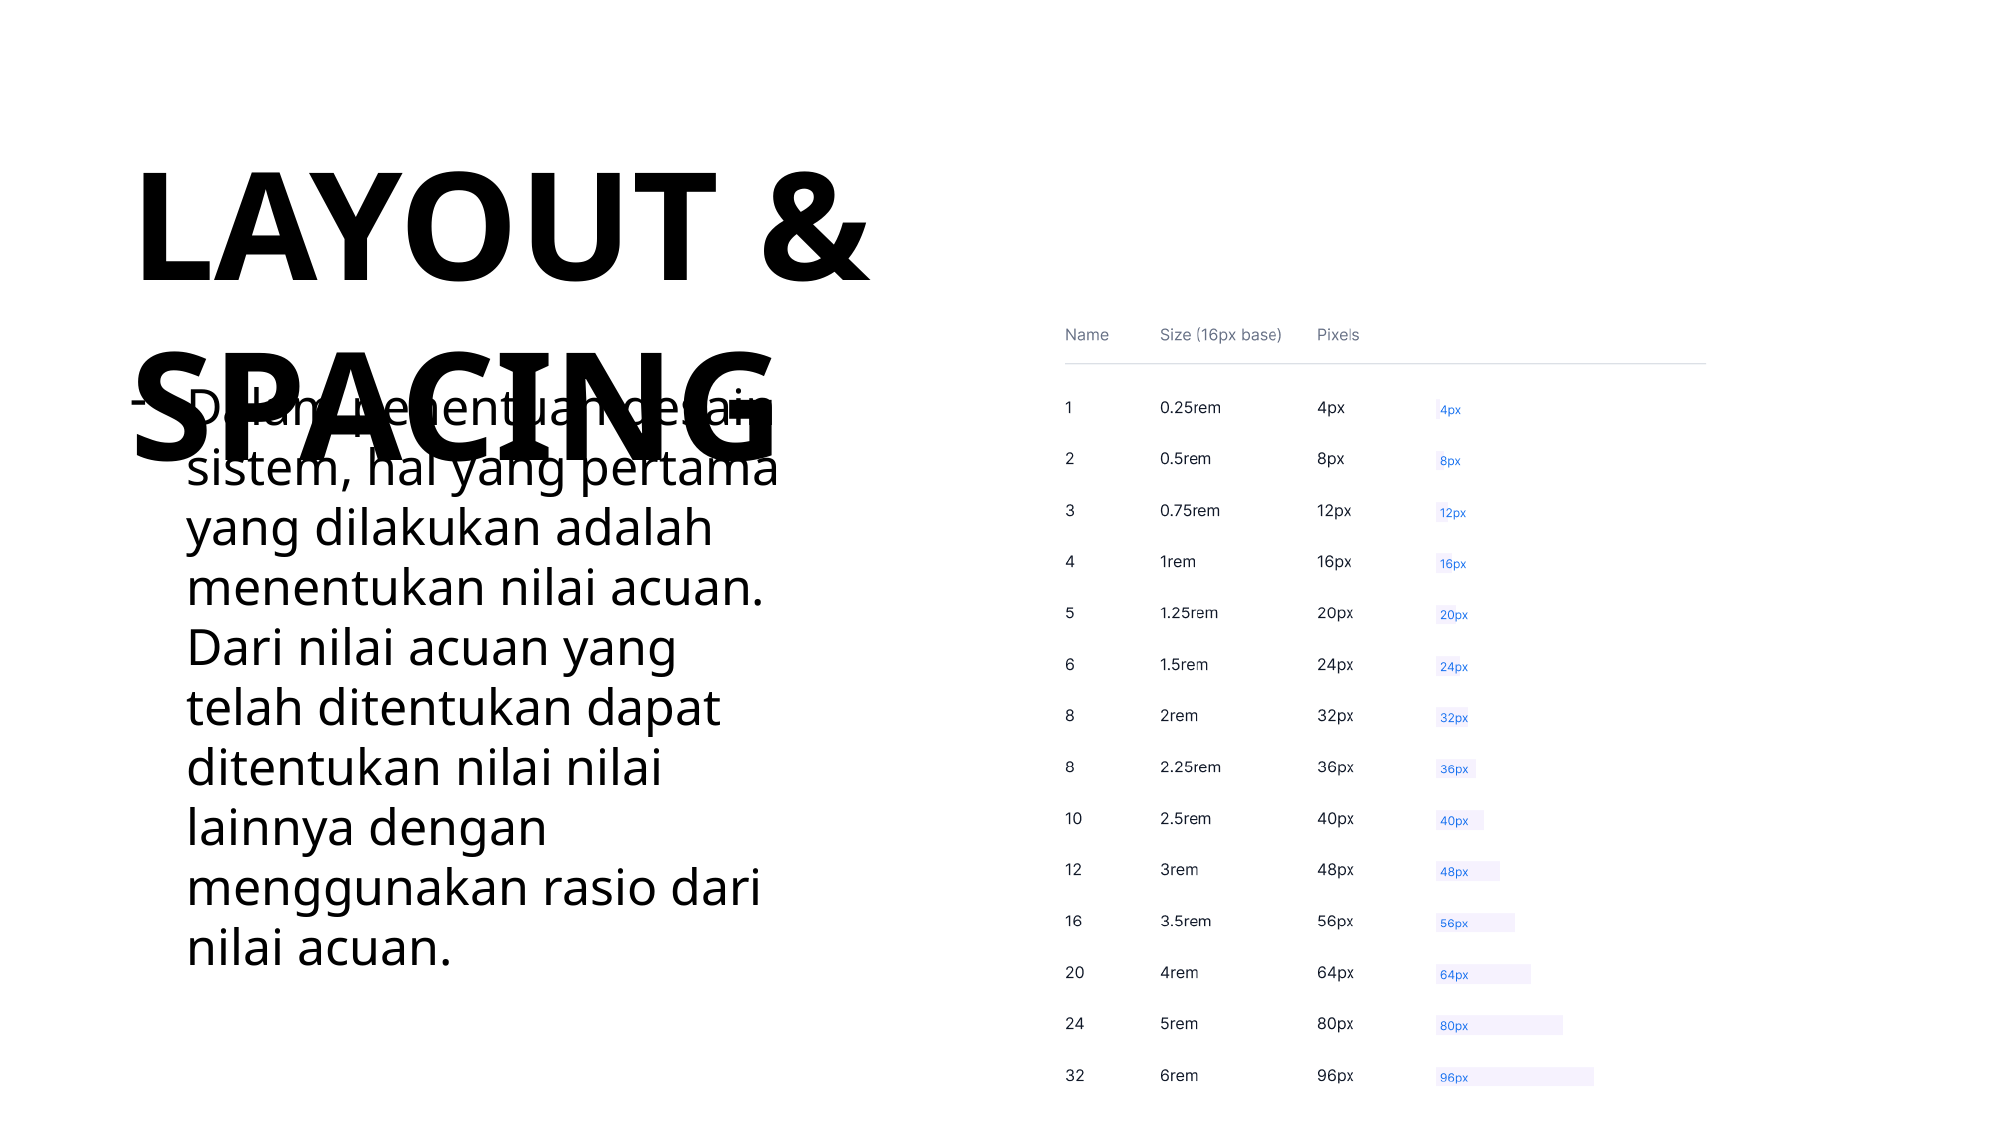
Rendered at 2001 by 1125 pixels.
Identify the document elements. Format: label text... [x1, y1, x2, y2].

text_box Dalam penentuan desain sistem, hal yang pertama yang dilakukan adalah menentukan nilai acuan. Dari nilai acuan yang telah ditentukan dapat ditentukan nilai nilai lainnya dengan menggunakan rasio dari nilai acuan. [115, 368, 817, 983]
picture [1045, 294, 1707, 1101]
text_box LAYOUT & SPACING [115, 123, 1522, 498]
